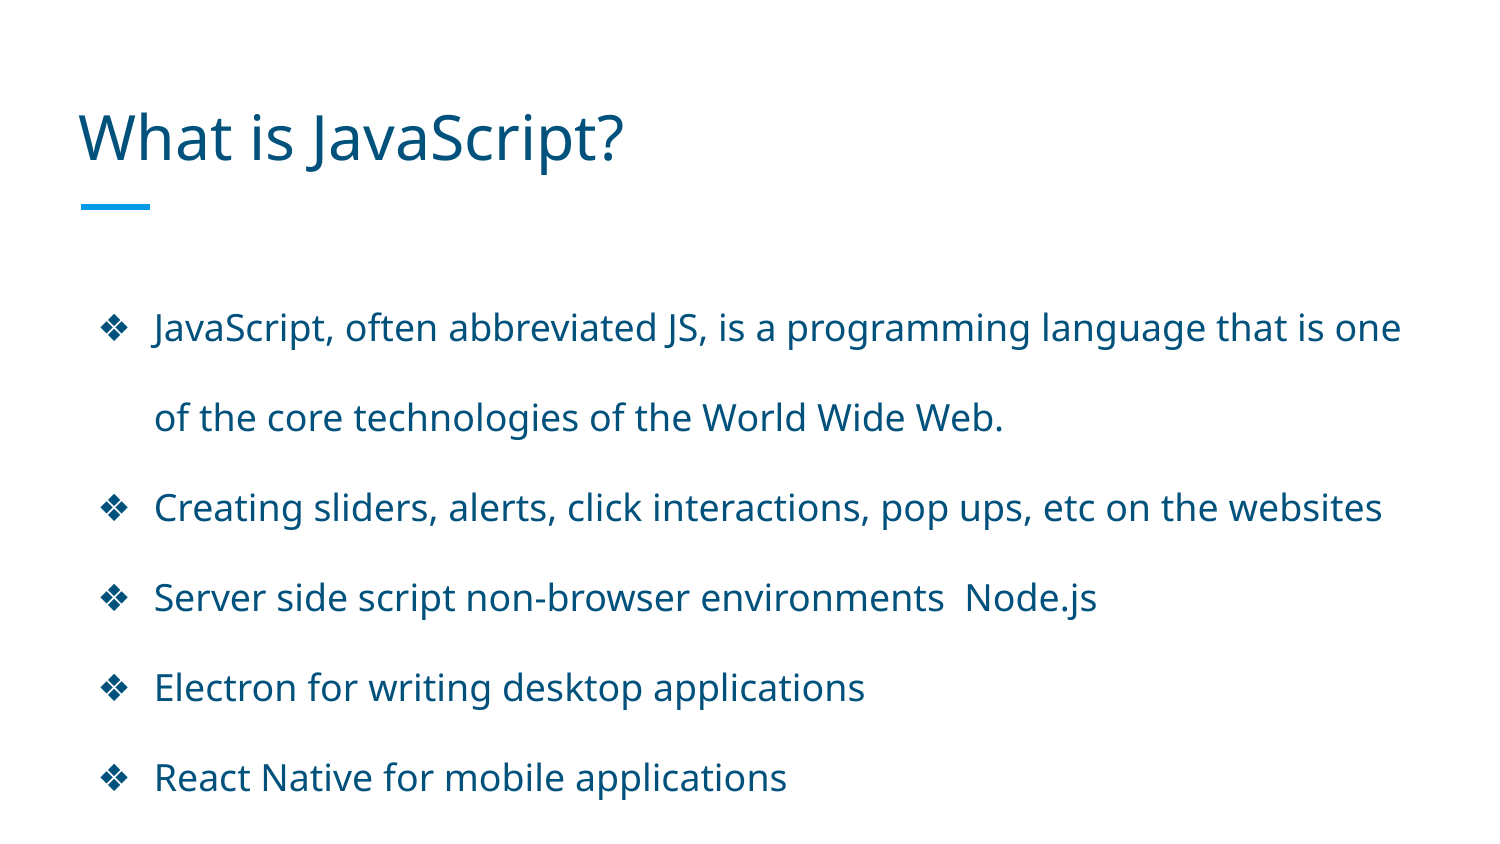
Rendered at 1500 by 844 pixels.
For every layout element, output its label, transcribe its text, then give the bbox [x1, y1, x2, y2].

list JavaScript, often abbreviated JS, is a programming language that is one of the core technologies of the World Wide Web. Creating sliders, alerts, click interactions, pop ups, etc on the websites Server side script non-browser environments Node.js Electron for writing desktop applications React Native for mobile applications [63, 244, 1437, 750]
title What is JavaScript? [63, 75, 1437, 188]
